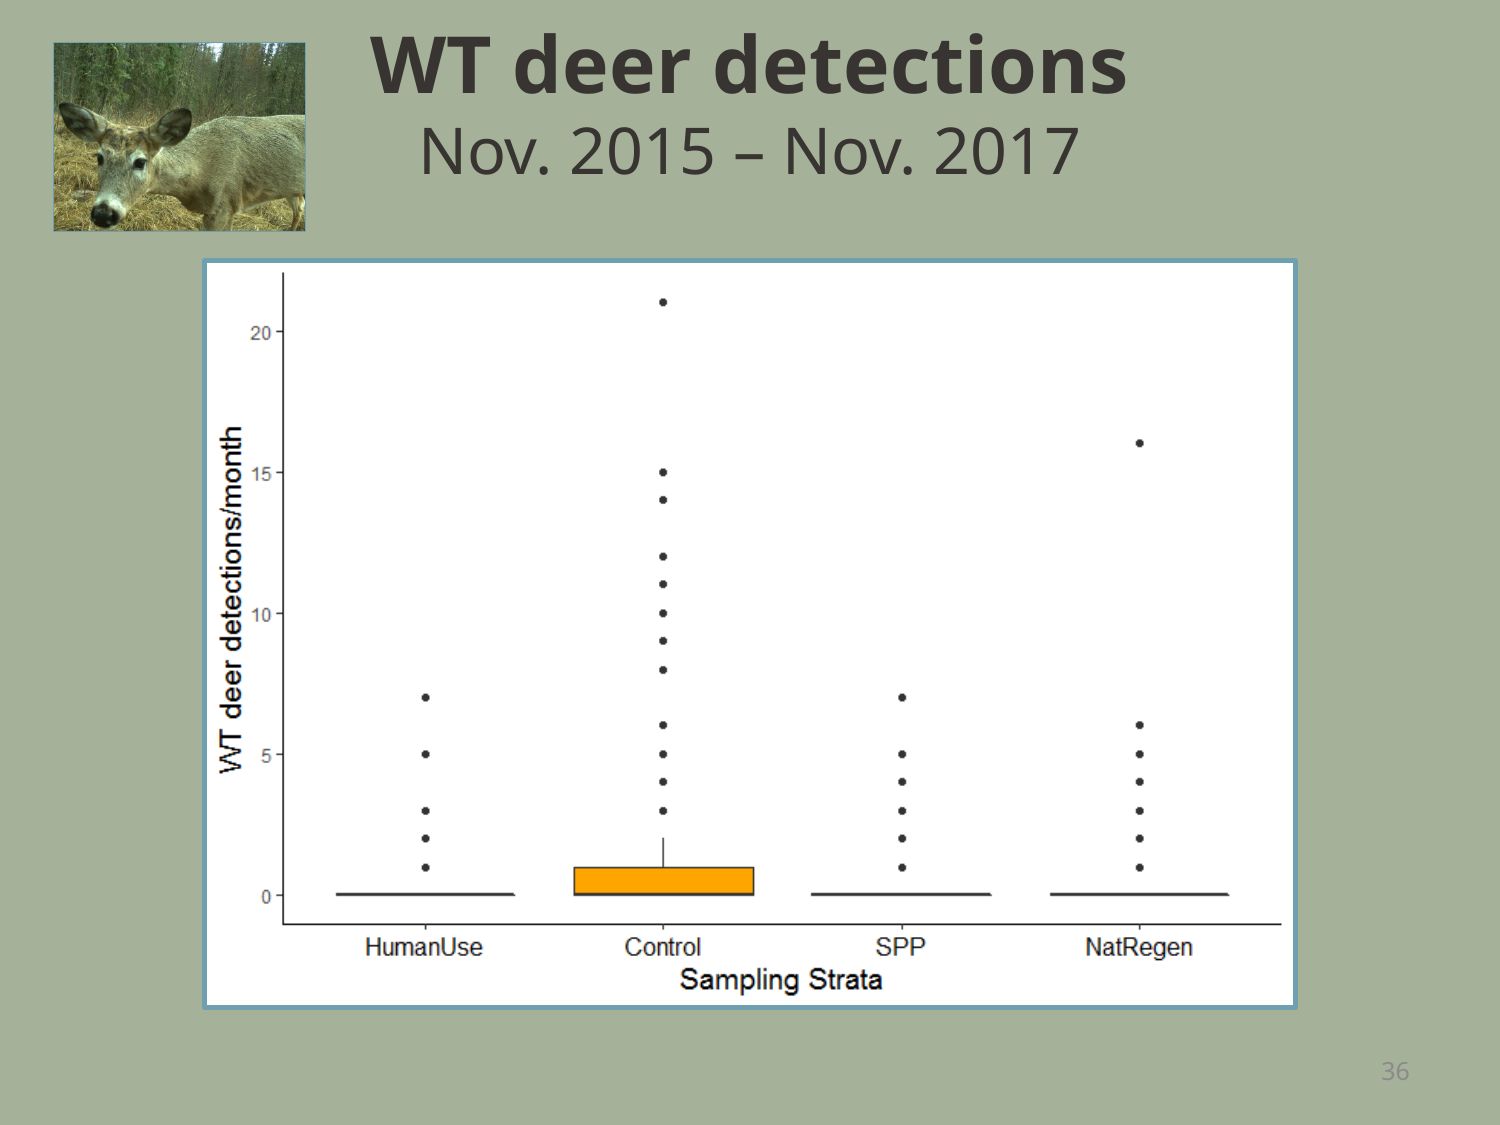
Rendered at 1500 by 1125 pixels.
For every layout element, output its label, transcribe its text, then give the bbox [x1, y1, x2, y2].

title WT deer detections Nov. 2015 – Nov. 2017 [75, 7, 1425, 195]
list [206, 262, 1294, 1006]
slide_number 36 [1074, 1042, 1425, 1103]
picture [52, 42, 306, 232]
